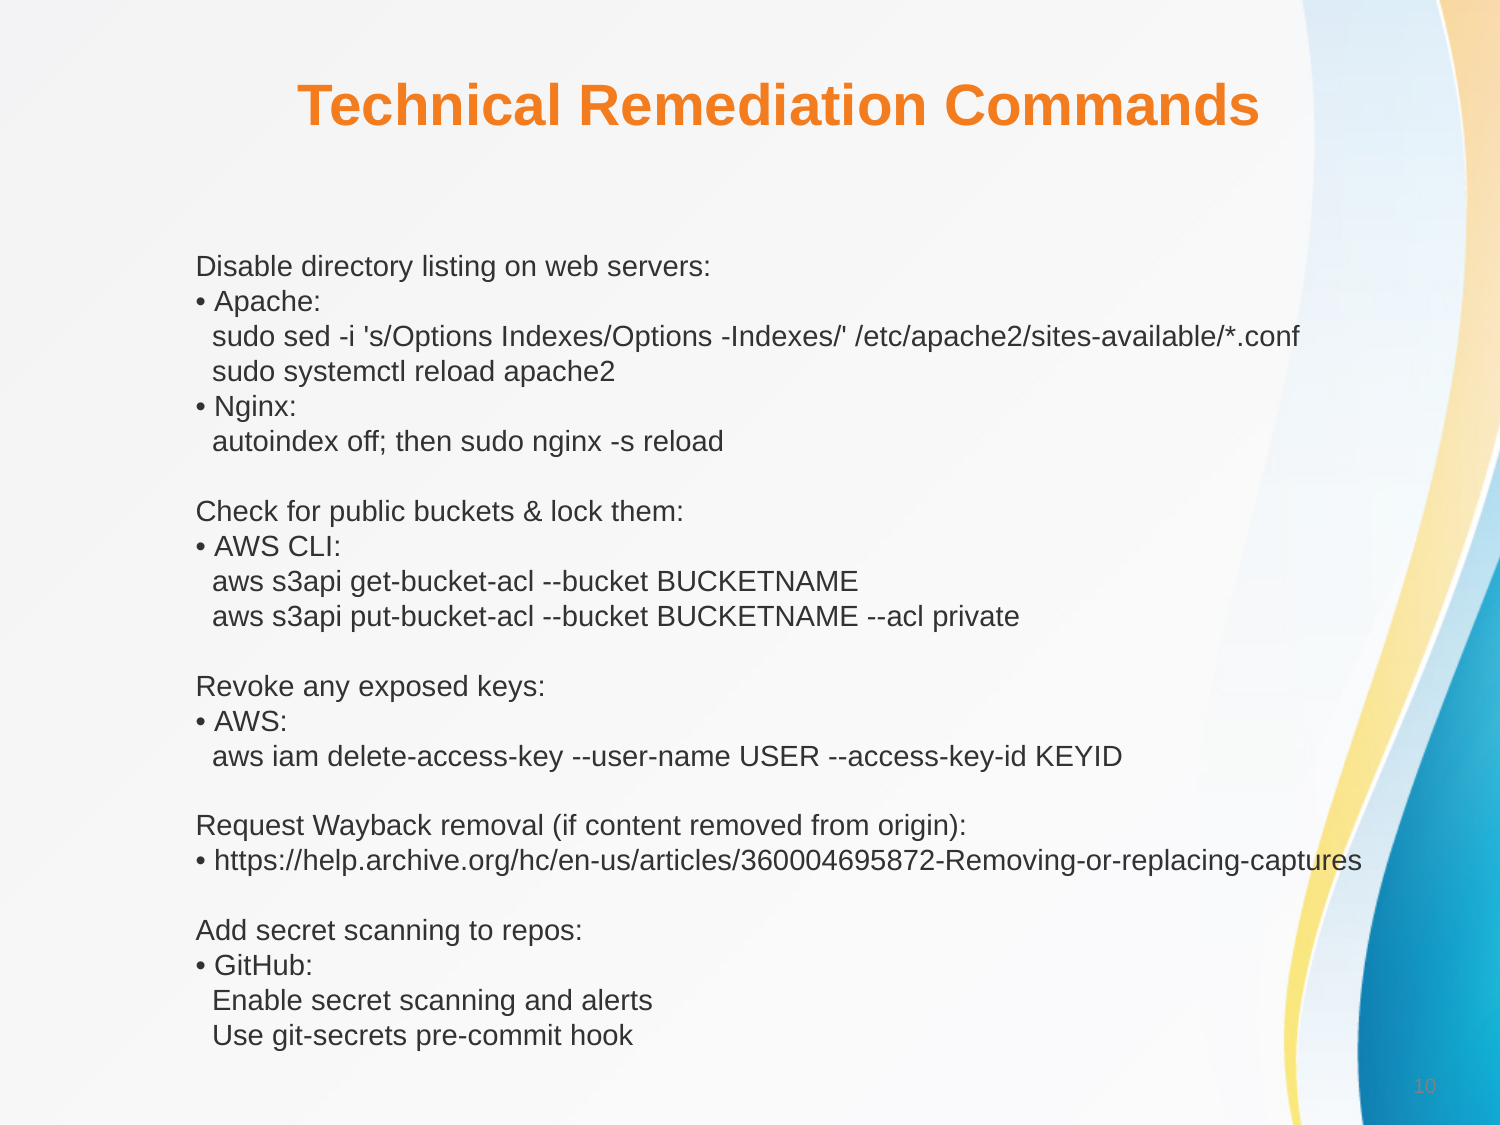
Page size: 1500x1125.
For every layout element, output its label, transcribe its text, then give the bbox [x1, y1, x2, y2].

text_box 10 [1398, 1020, 1452, 1105]
text_box Technical Remediation Commands [283, 60, 1277, 145]
picture [0, 0, 1500, 1125]
text_box Disable directory listing on web servers: • Apache: sudo sed -i 's/Options Indexes/Options -Indexes/' /etc/apache2/sites-available/*.conf sudo systemctl reload apache2 • Nginx: autoindex off; then sudo nginx -s reload Check for public buckets & lock them: • AWS CLI: aws s3api get-bucket-acl --bucket BUCKETNAME aws s3api put-bucket-acl --bucket BUCKETNAME --acl private Revoke any exposed keys: • AWS: aws iam delete-access-key --user-name USER --access-key-id KEYID Request Wayback removal (if content removed from origin): • https://help.archive.org/hc/en-us/articles/360004695872-Removing-or-replacing-captures Add secret scanning to repos: • GitHub: Enable secret scanning and alerts Use git-secrets pre-commit hook [180, 239, 1379, 1059]
